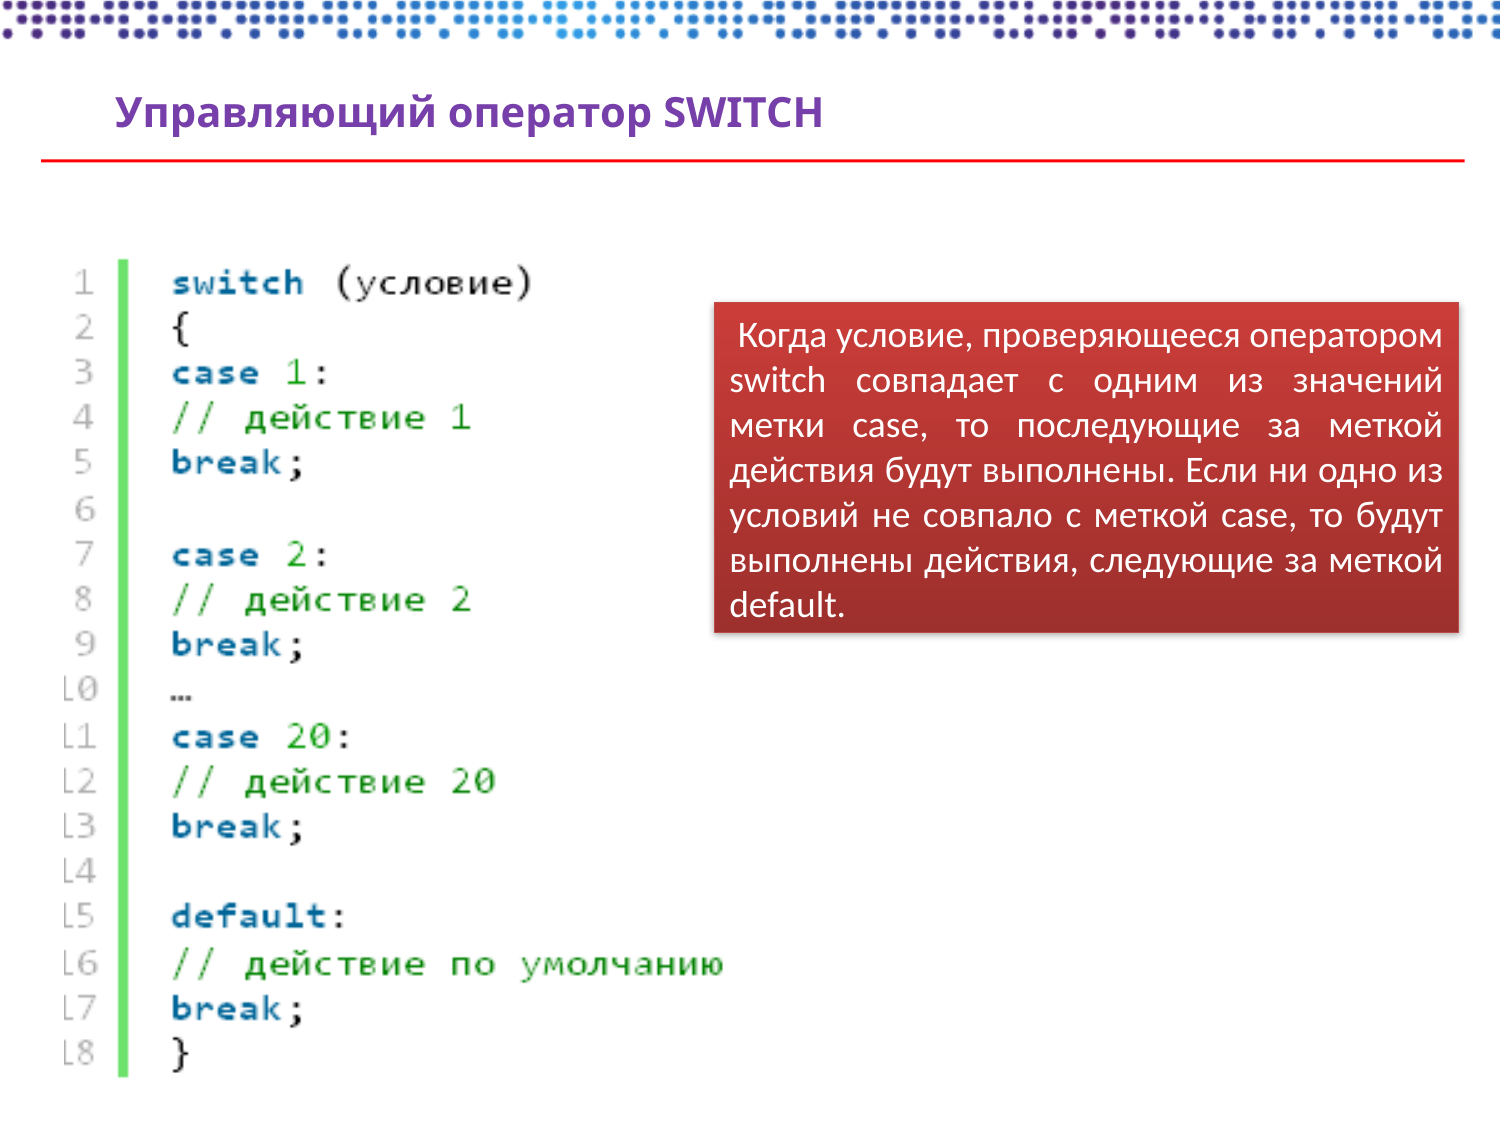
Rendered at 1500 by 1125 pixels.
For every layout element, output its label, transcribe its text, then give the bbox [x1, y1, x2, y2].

text_box Когда условие, проверяющееся оператором switch совпадает с одним из значений метки case, то последующие за меткой действия будут выполнены. Если ни одно из условий не совпало с меткой case, то будут выполнены действия, следующие за меткой default. [738, 302, 1459, 633]
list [64, 255, 733, 1083]
text_box Управляющий оператор SWITCH [100, 78, 1447, 143]
picture [0, 0, 1500, 51]
